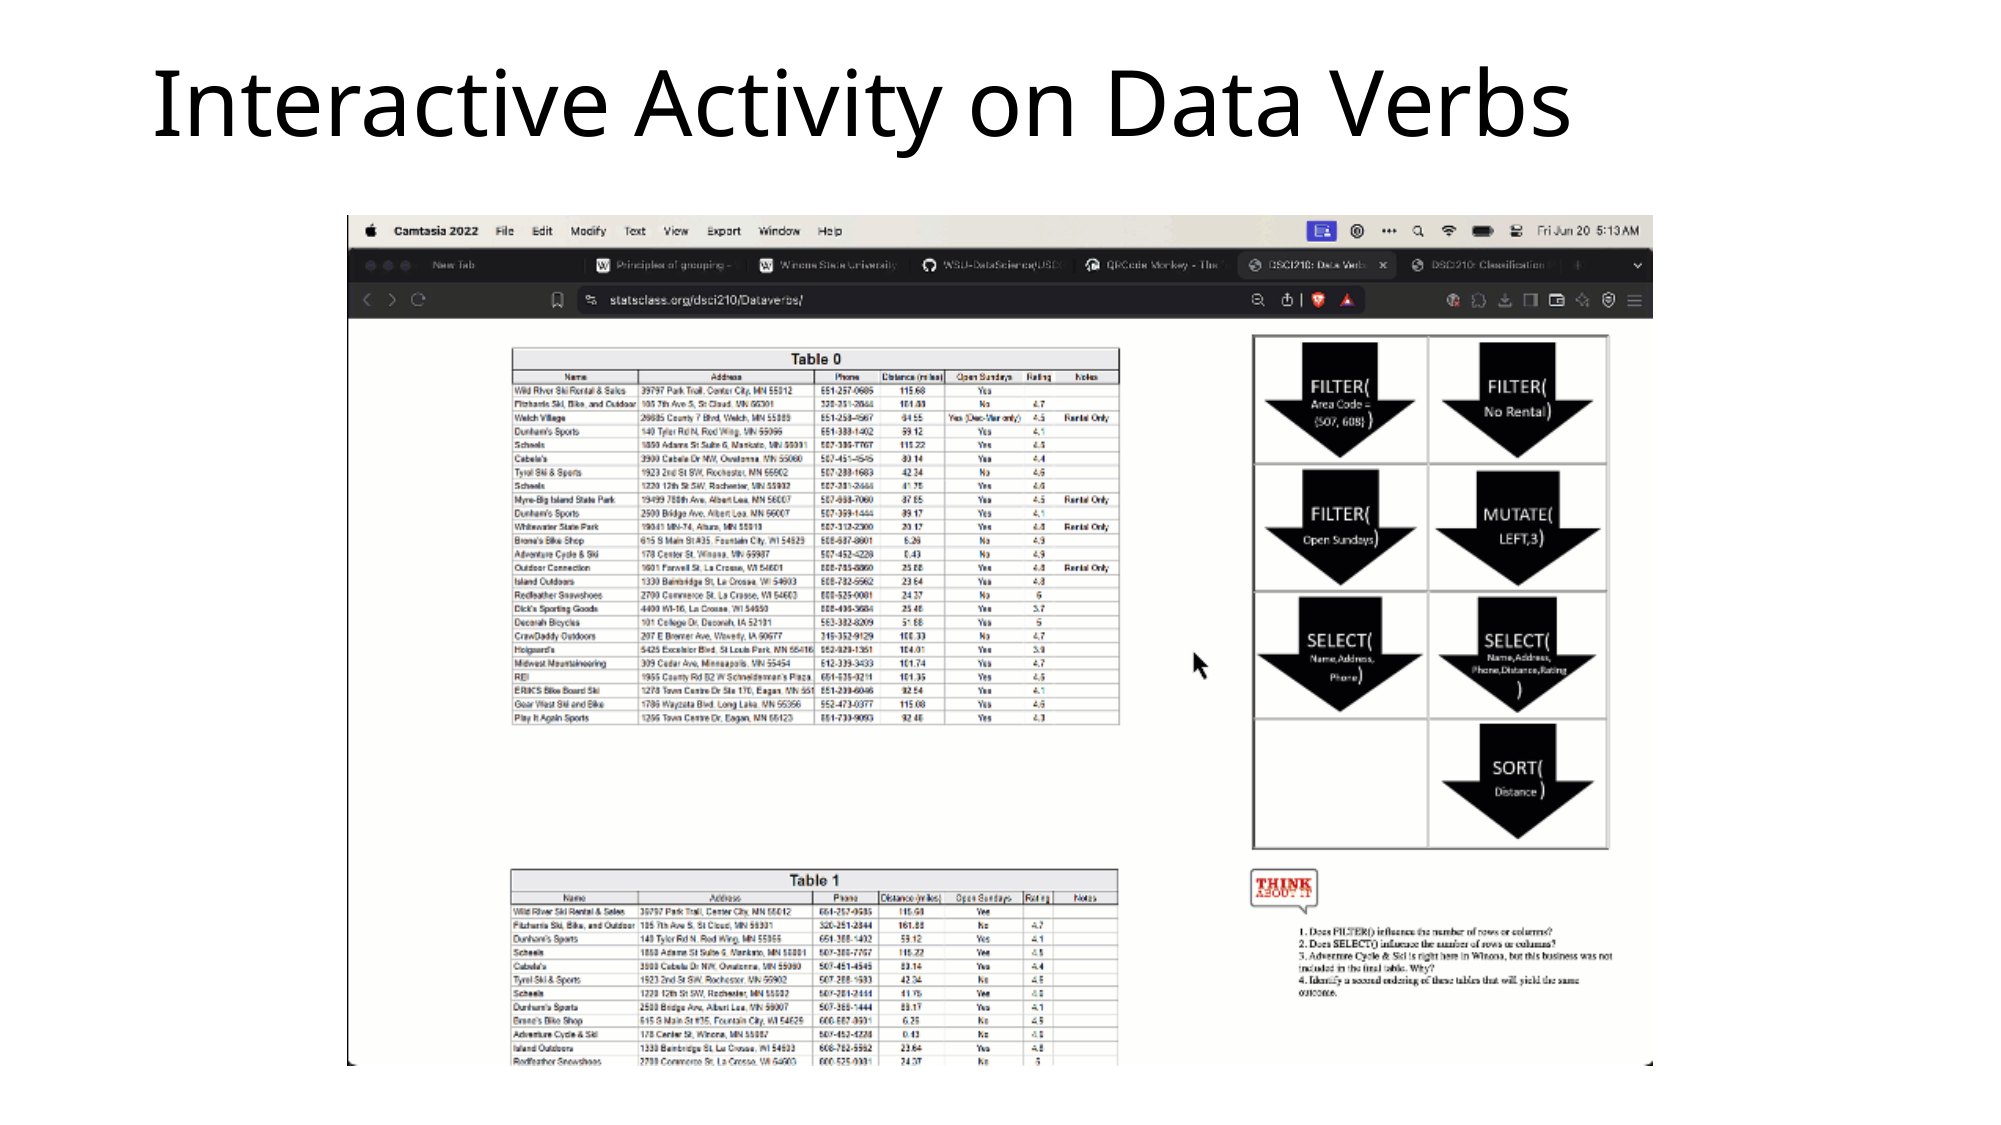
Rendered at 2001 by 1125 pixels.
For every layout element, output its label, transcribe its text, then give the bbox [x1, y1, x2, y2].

title Interactive Activity on Data Verbs [137, 0, 1863, 216]
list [347, 215, 1653, 1066]
